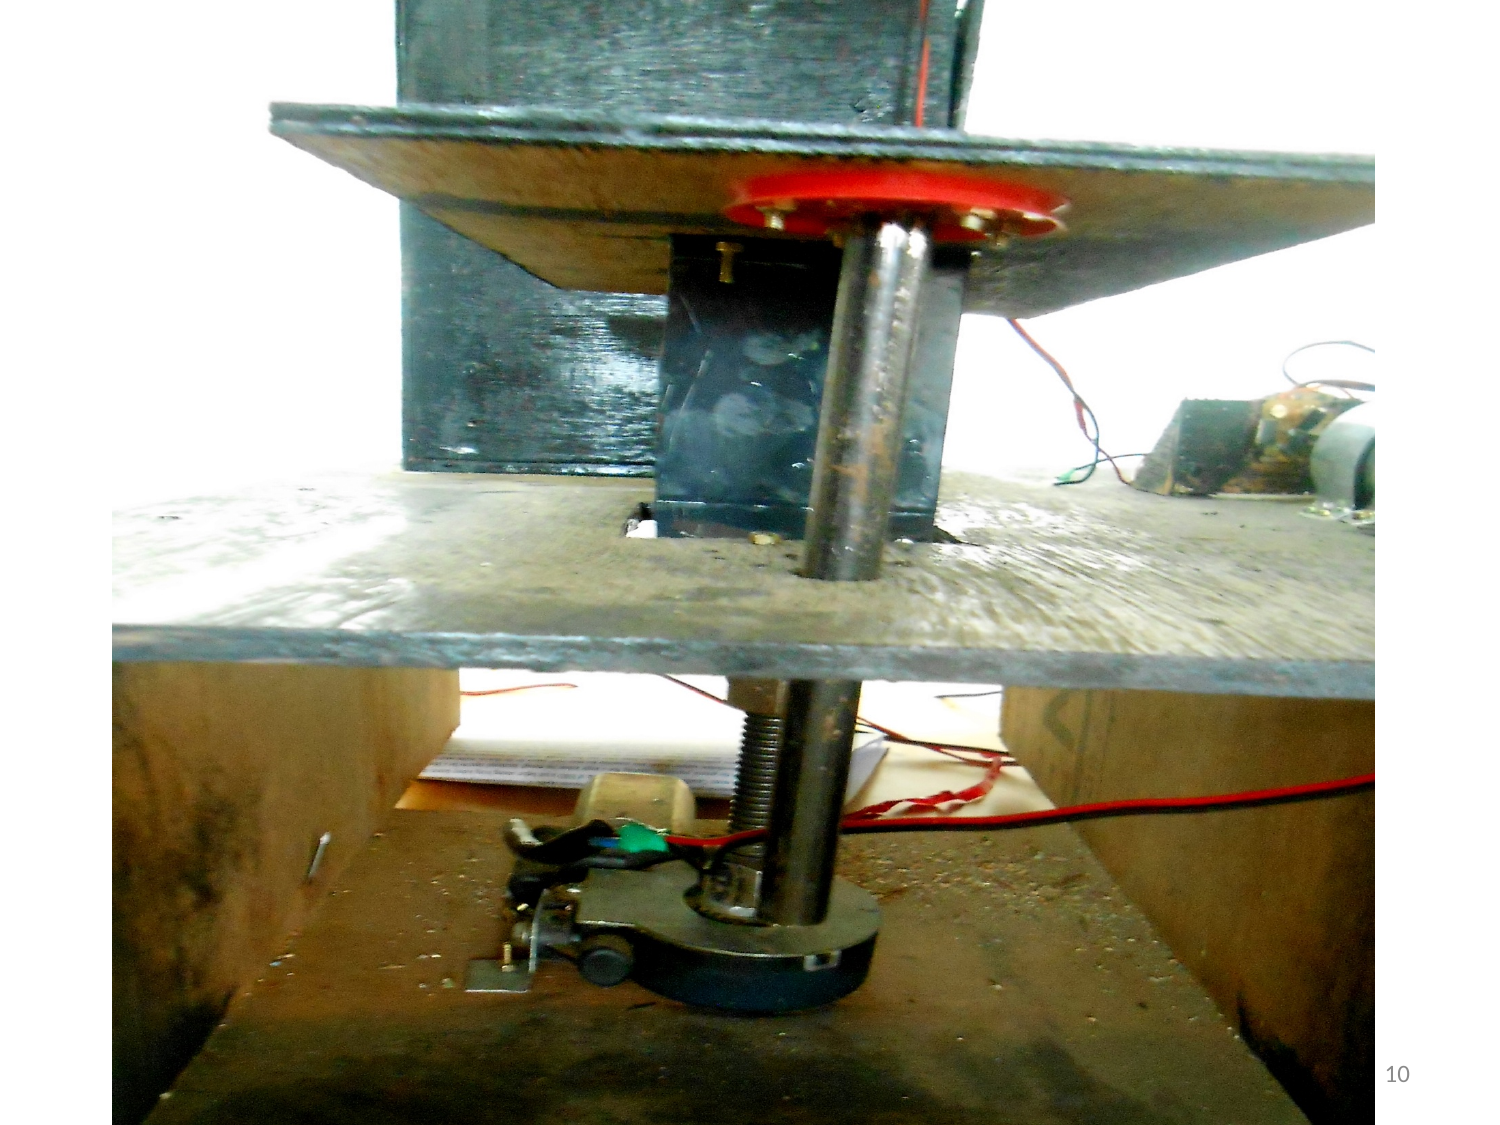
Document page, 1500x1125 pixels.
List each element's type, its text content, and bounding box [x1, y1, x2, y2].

slide_number 10 [1378, 1042, 1425, 1103]
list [112, 0, 1376, 1125]
